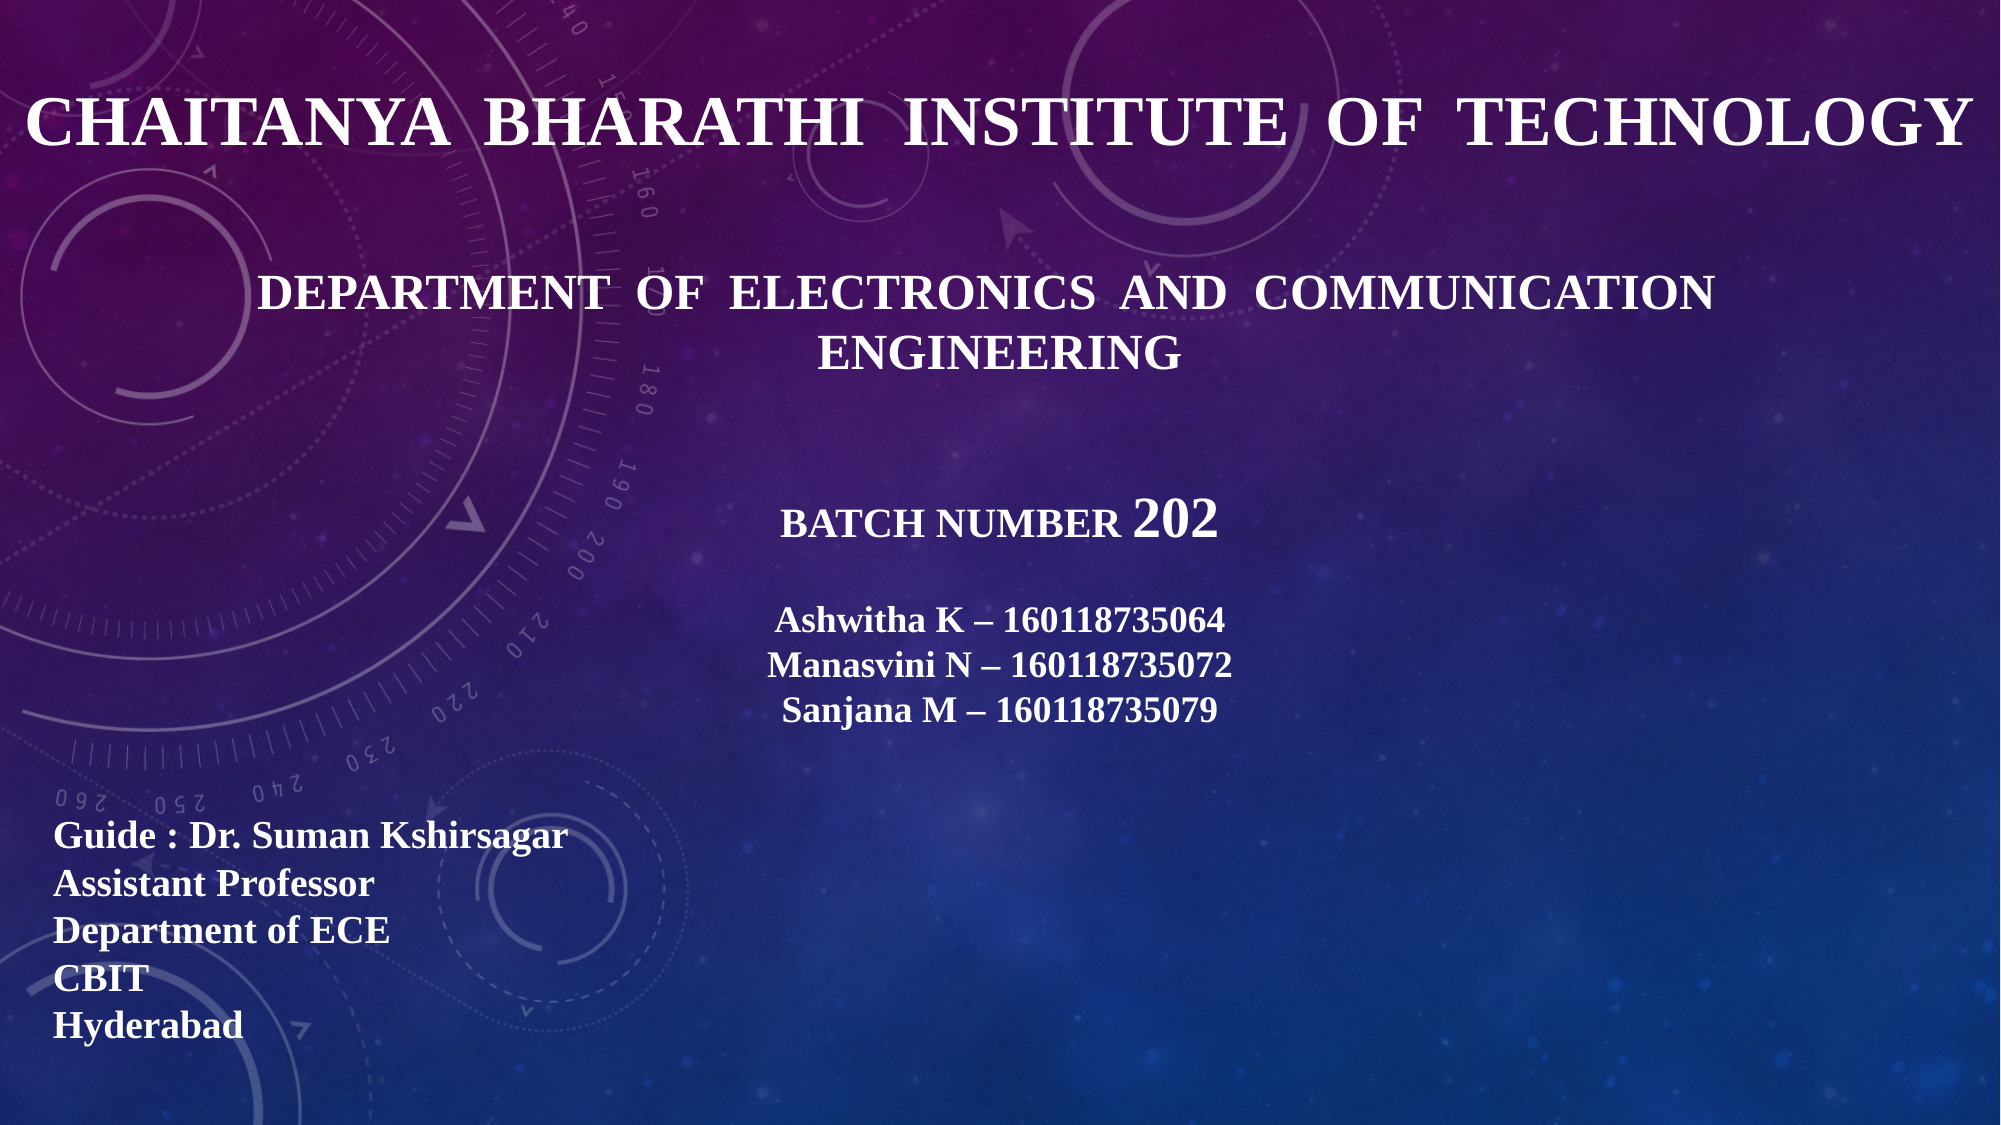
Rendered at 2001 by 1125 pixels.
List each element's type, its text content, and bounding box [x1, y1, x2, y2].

text_box Guide : Dr. Suman Kshirsagar Assistant Professor Department of ECE CBIT Hyderabad [38, 801, 585, 1054]
title CHAITANYA BHARATHI INSTITUTE OF TECHNOLOGY DEPARTMENT OF ELECTRONICS AND COMMUNICATION ENGINEERING [0, 51, 2000, 449]
text_box BATCH NUMBER 202 Ashwitha K – 160118735064 Manasvini N – 160118735072 Sanjana M – 160118735079 [752, 472, 1248, 782]
picture [0, 0, 2001, 1125]
